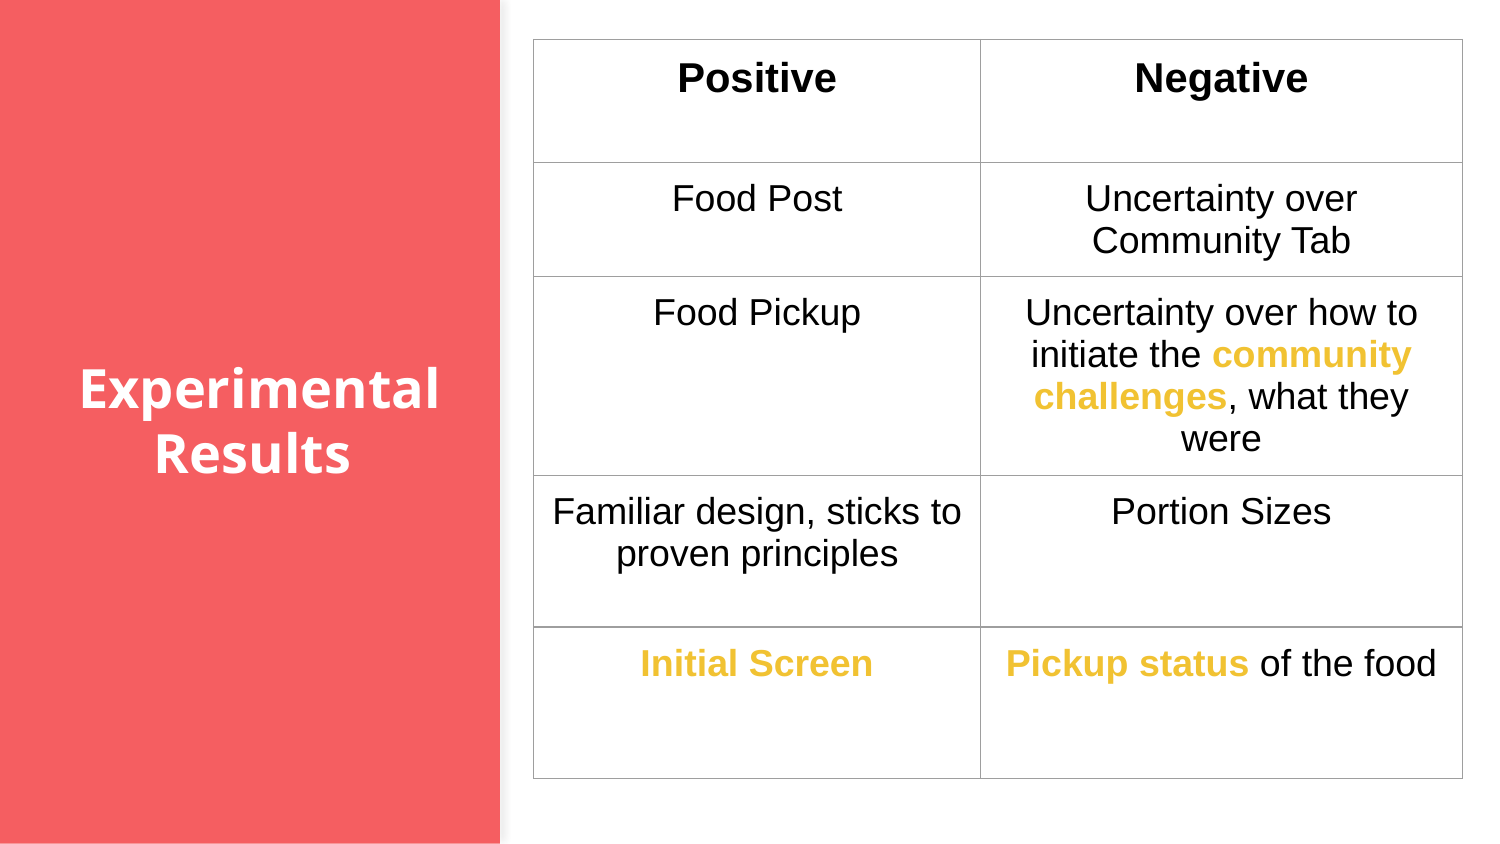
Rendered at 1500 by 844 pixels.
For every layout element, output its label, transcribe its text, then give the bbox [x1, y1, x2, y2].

table_cell Uncertainty over how to initiate the community challenges, what they were [981, 277, 1462, 475]
title Experimental Results [56, 339, 463, 505]
table_cell Food Pickup [534, 277, 980, 475]
table_cell Initial Screen [534, 628, 980, 778]
table_cell Familiar design, sticks to proven principles [534, 476, 980, 626]
table_cell Uncertainty over Community Tab [981, 163, 1462, 276]
table_cell Food Post [534, 163, 980, 276]
table_header Positive [534, 40, 980, 162]
table_cell Pickup status of the food [981, 628, 1462, 778]
table_cell Portion Sizes [981, 476, 1462, 626]
table_header Negative [981, 40, 1462, 162]
